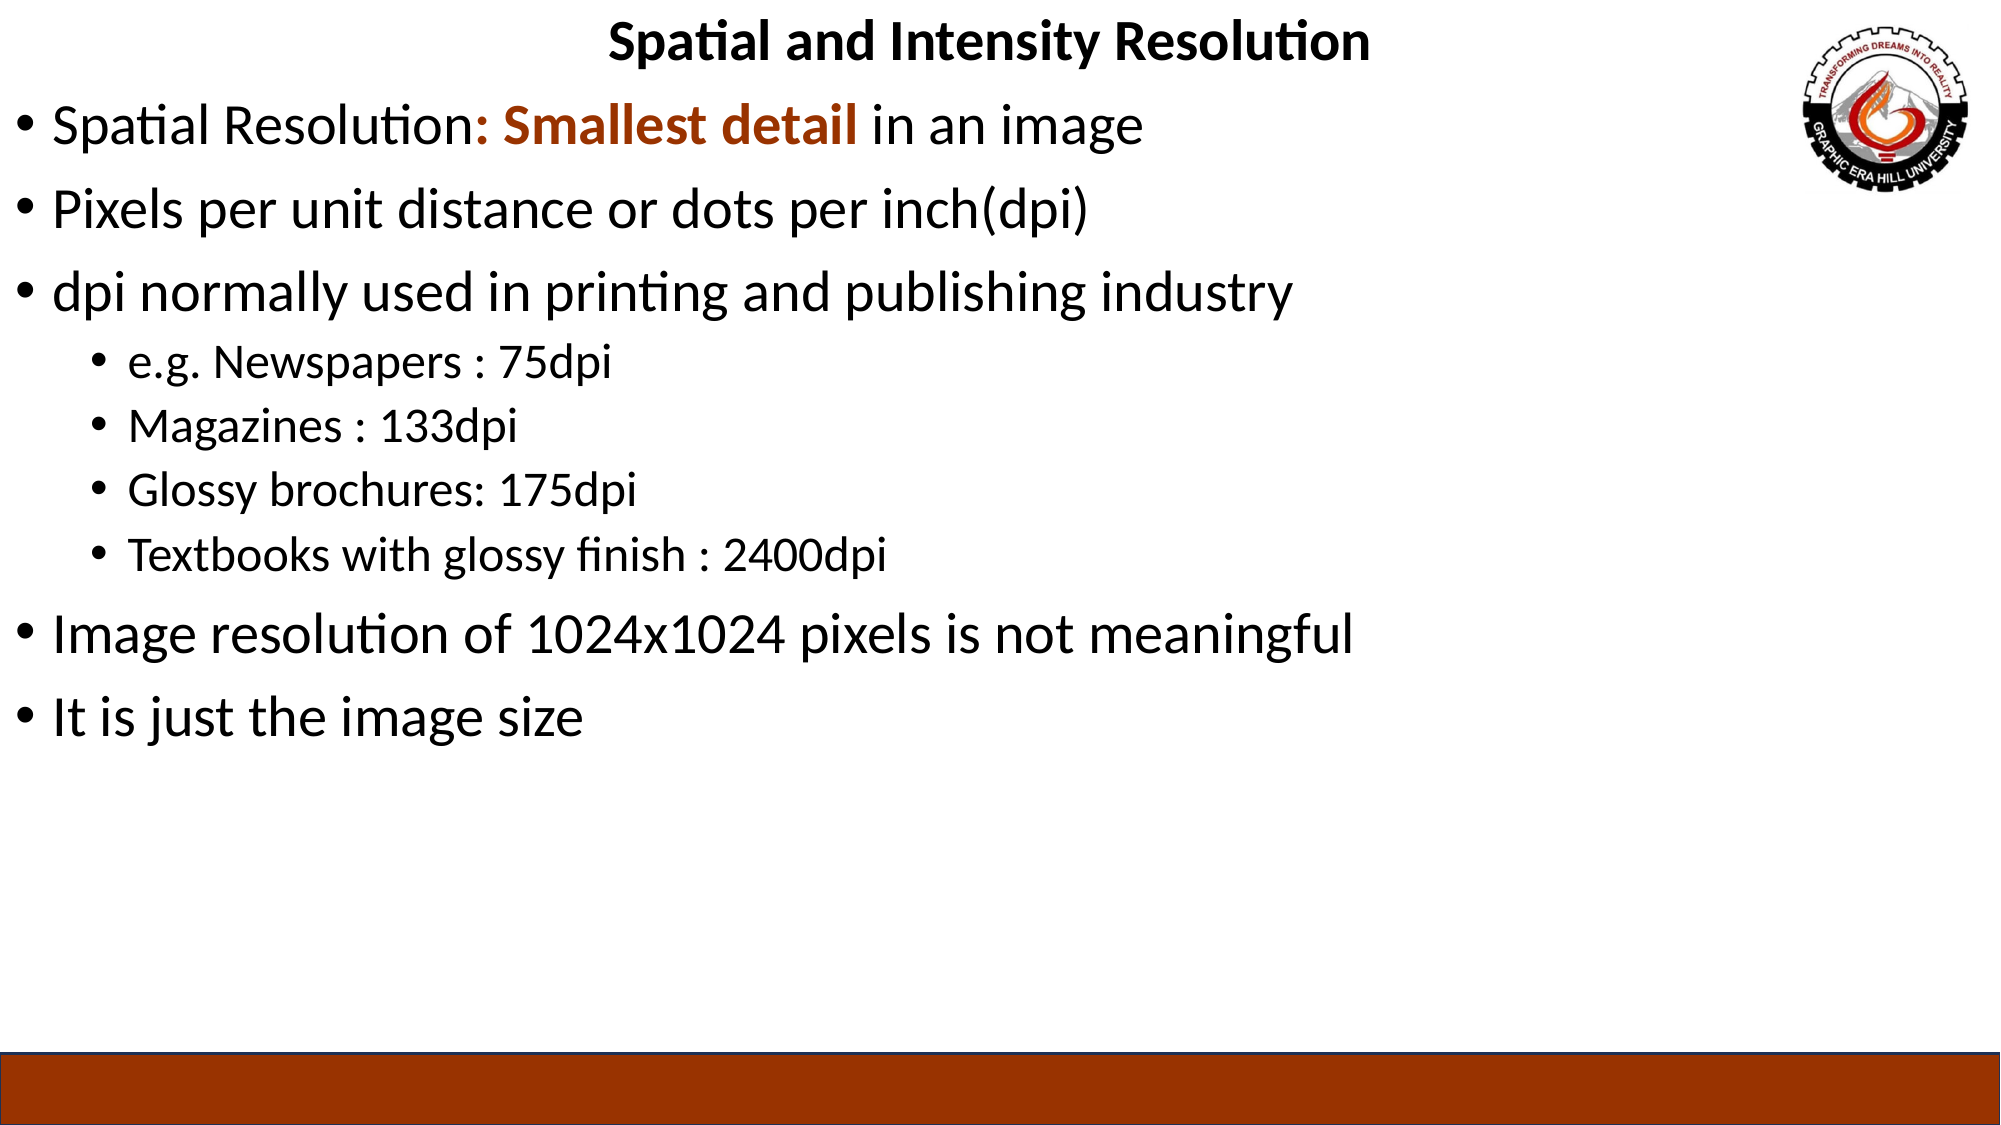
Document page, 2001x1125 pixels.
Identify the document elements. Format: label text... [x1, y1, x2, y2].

text_box [0, 1052, 2000, 1125]
list Spatial and Intensity Resolution Spatial Resolution: Smallest detail in an image Pixels per unit distance or dots per inch(dpi) dpi normally used in printing and publishing industry e.g. Newspapers : 75dpi Magazines : 133dpi Glossy brochures: 175dpi Textbooks with glossy finish : 2400dpi Image resolution of 1024x1024 pixels is not meaningful It is just the image size [0, 2, 1981, 1052]
picture [1774, 0, 1994, 219]
